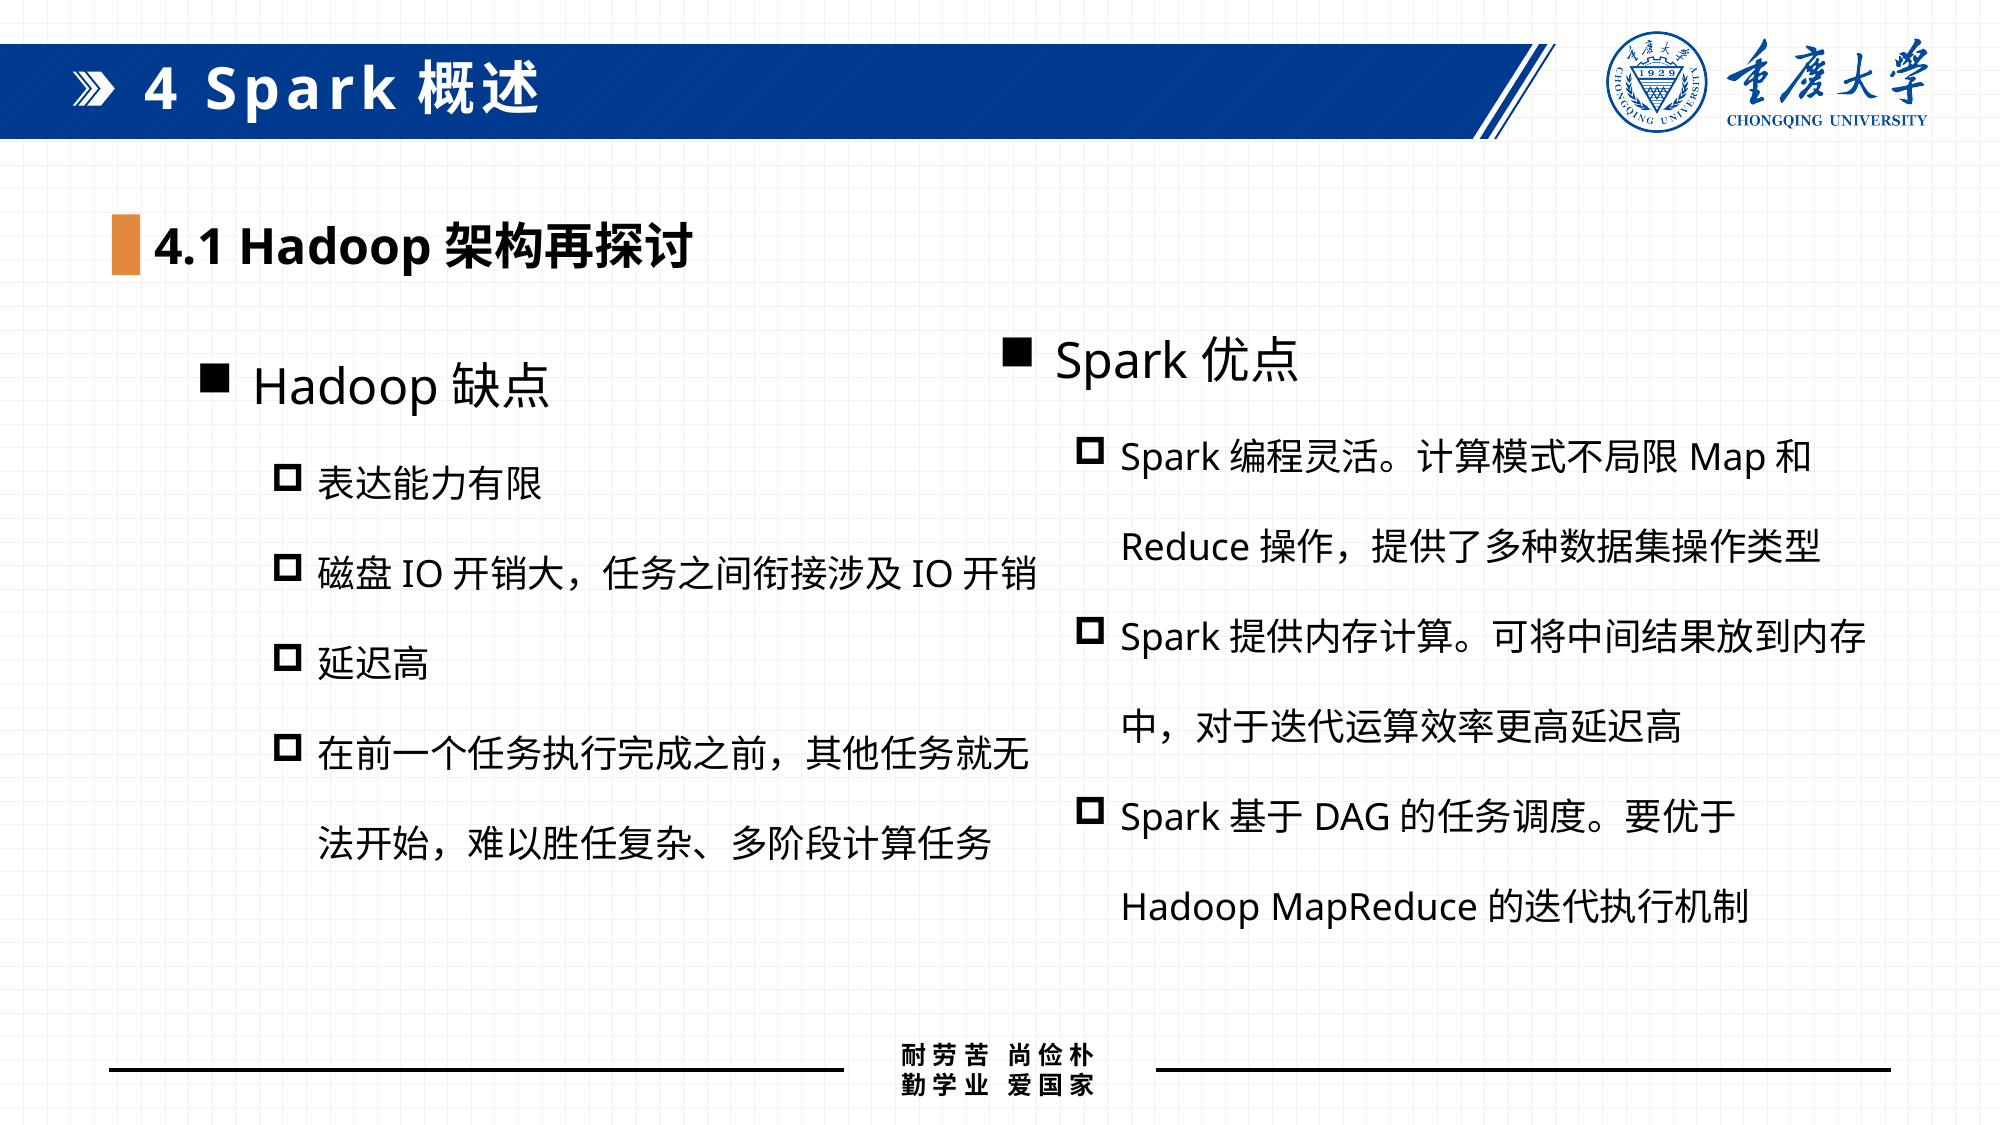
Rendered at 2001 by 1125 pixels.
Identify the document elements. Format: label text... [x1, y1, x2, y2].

list 4.1 Hadoop架构再探讨 [139, 213, 1891, 275]
list 4 Spark概述 [108, 51, 1356, 136]
text_box Spark优点 Spark编程灵活。计算模式不局限Map和Reduce操作，提供了多种数据集操作类型 Spark提供内存计算。可将中间结果放到内存中，对于迭代运算效率更高延迟高 Spark基于DAG的任务调度。要优于Hadoop MapReduce的迭代执行机制 [983, 290, 1891, 936]
picture [1606, 31, 1928, 133]
text_box Hadoop缺点 表达能力有限 磁盘IO开销大，任务之间衔接涉及IO开销 延迟高 在前一个任务执行完成之前，其他任务就无法开始，难以胜任复杂、多阶段计算任务 [181, 317, 983, 873]
